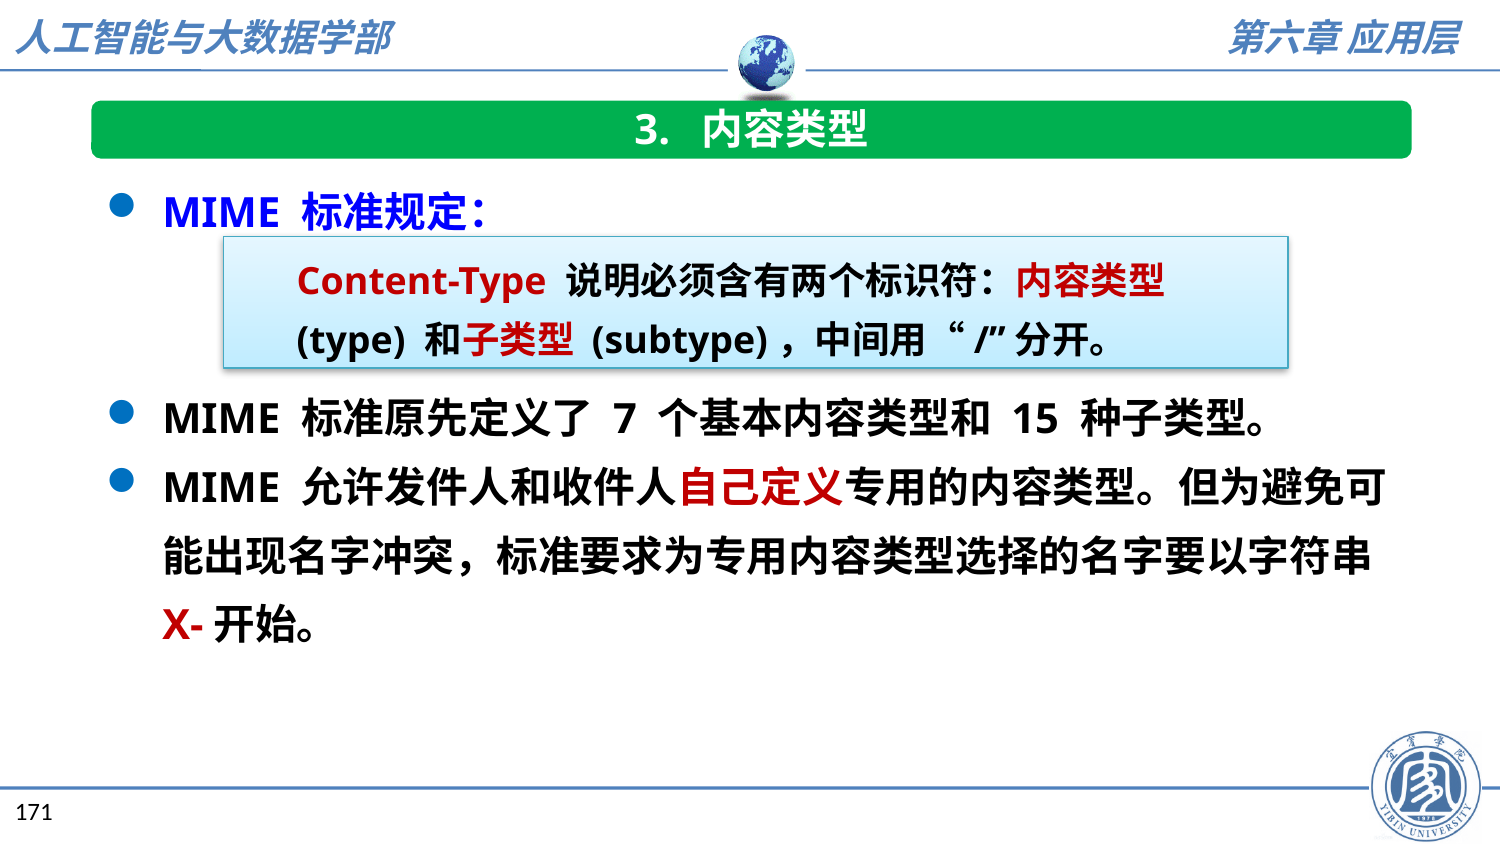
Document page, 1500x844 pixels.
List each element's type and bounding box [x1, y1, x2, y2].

picture [736, 33, 796, 95]
text_box [91, 95, 1412, 656]
slide_number [0, 787, 350, 833]
